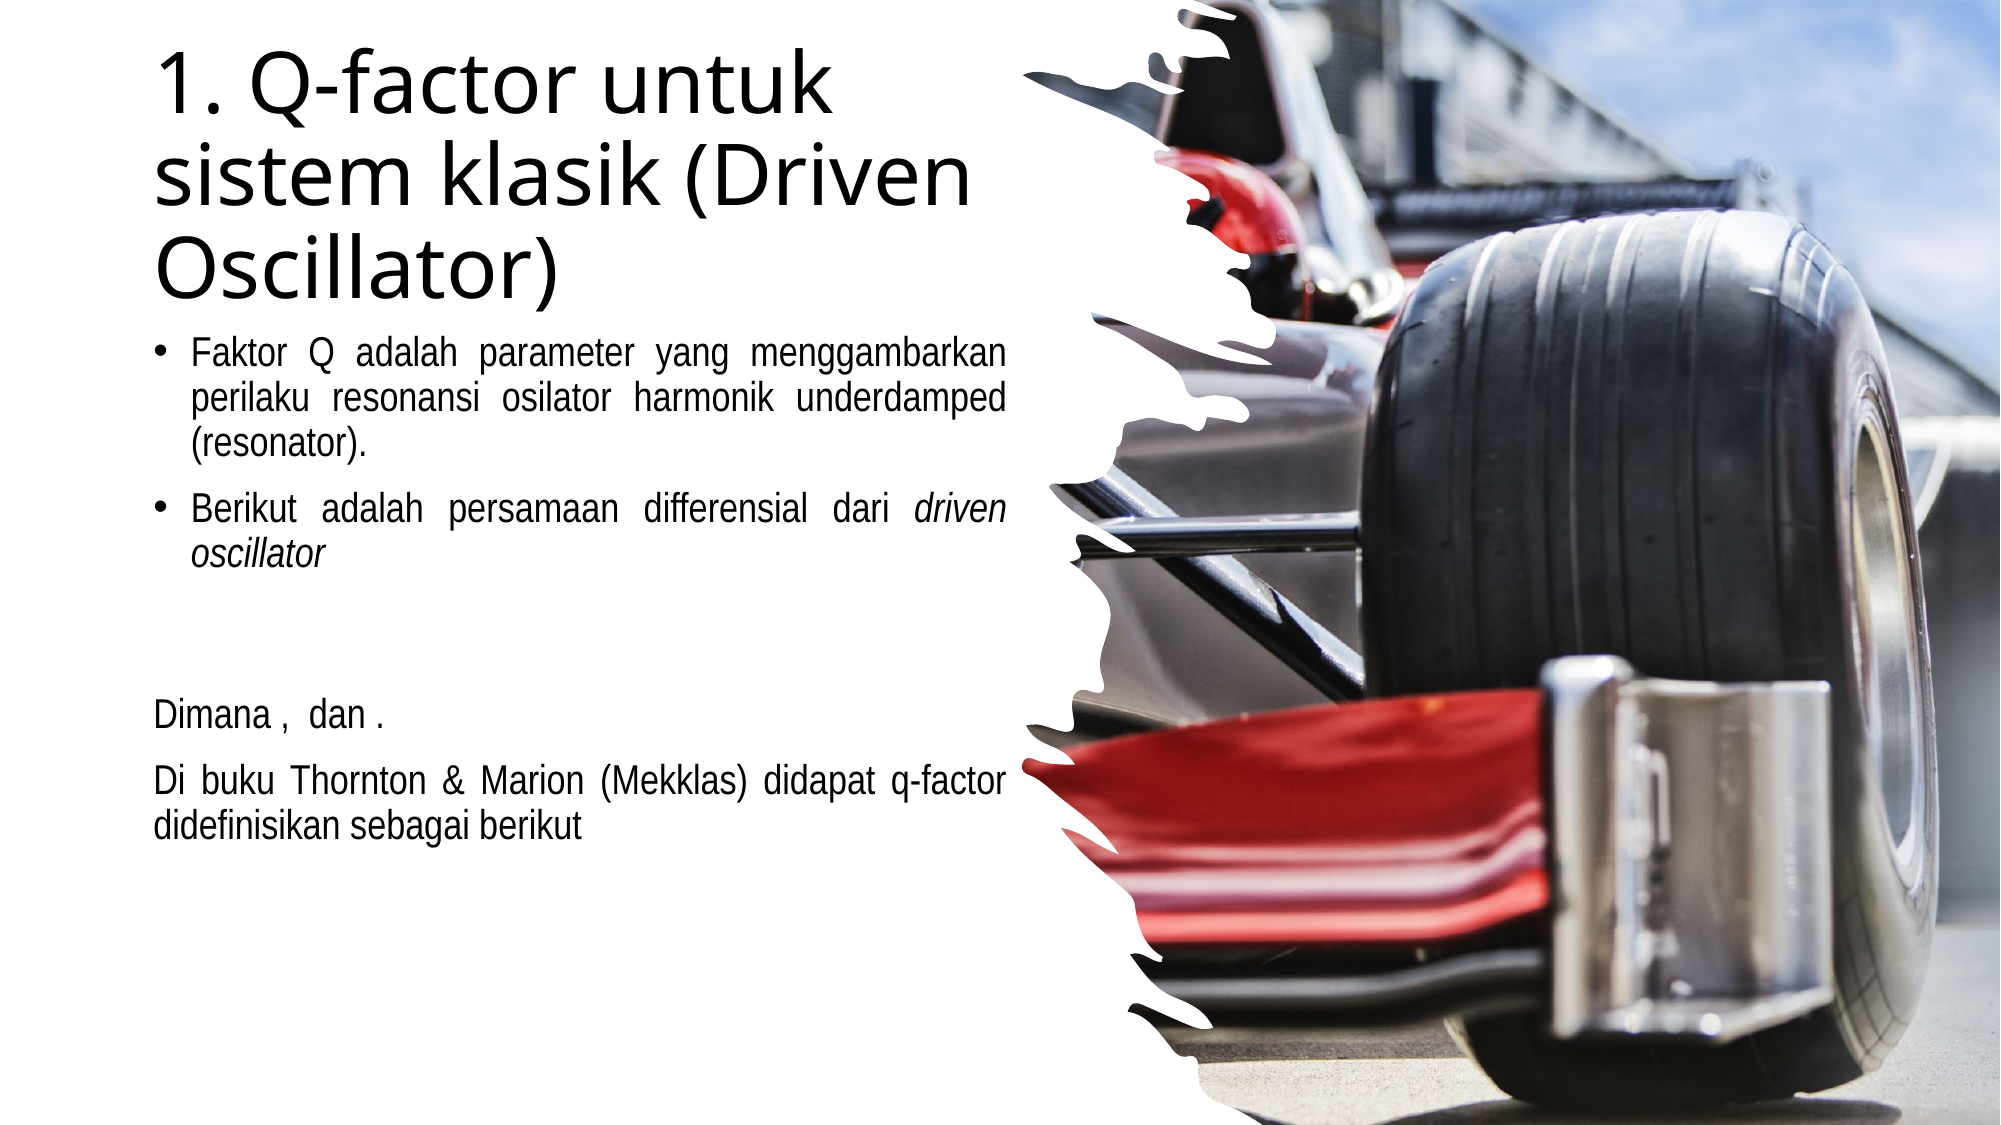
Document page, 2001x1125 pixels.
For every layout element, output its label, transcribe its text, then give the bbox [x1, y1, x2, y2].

title 1. Q-factor untuk sistem klasik (Driven Oscillator) [138, 29, 1000, 327]
picture [1021, 0, 2000, 1125]
text_box [0, 0, 1021, 1125]
